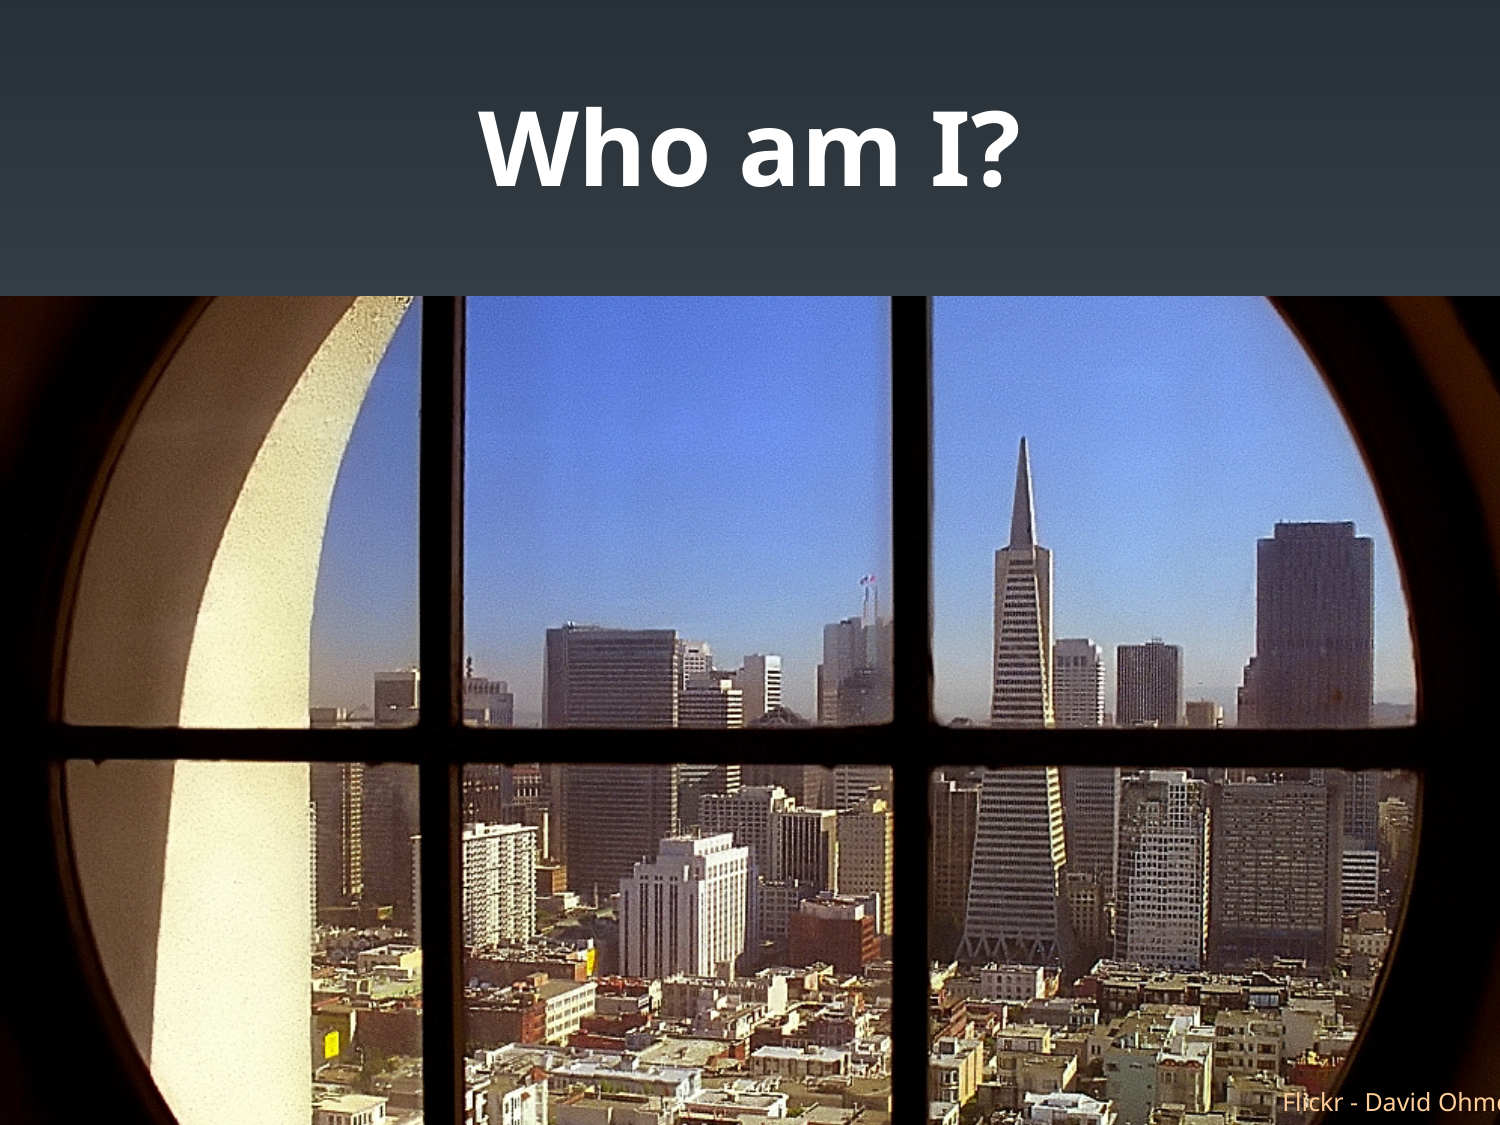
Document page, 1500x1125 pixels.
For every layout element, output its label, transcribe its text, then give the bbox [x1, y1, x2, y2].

title Who am I? [75, 75, 1425, 263]
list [0, 296, 1500, 1125]
